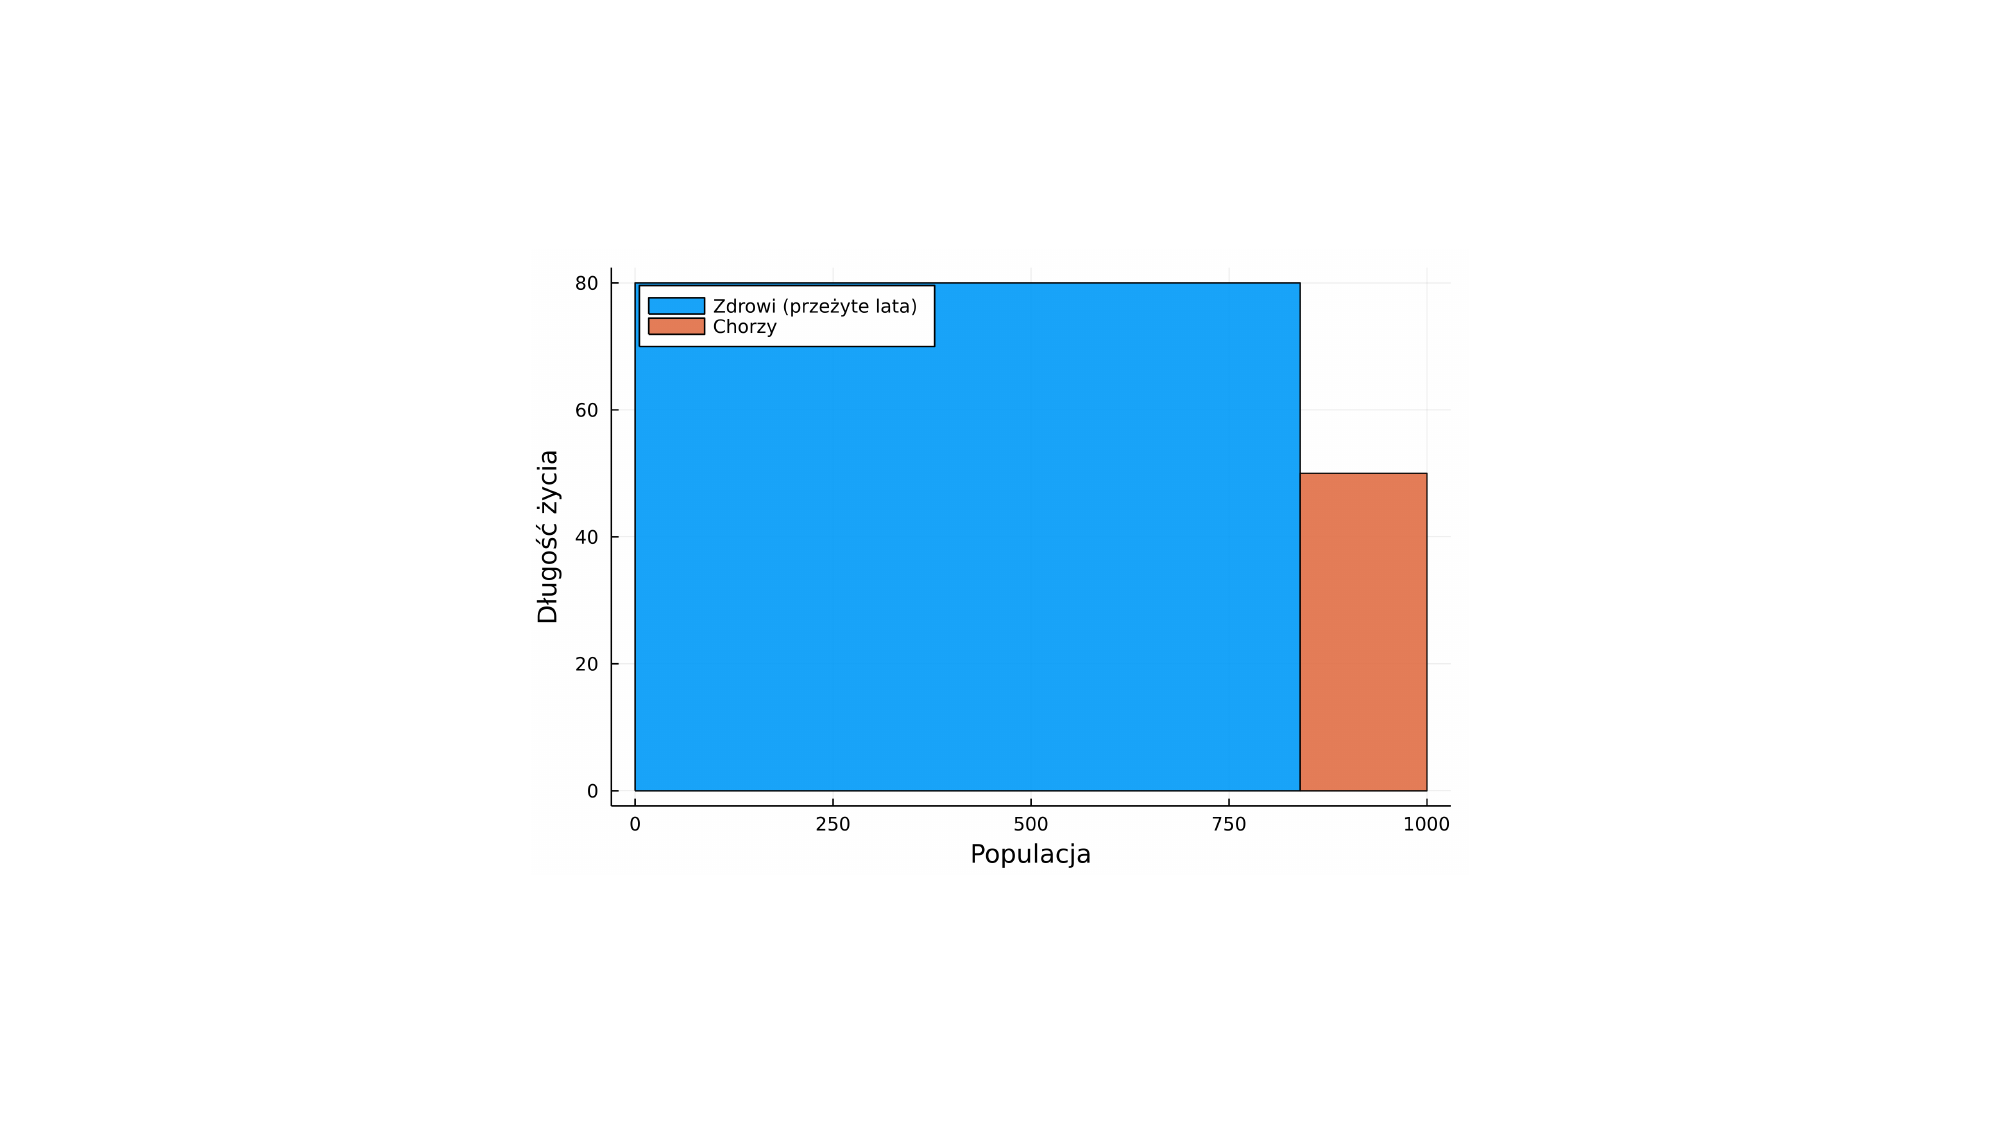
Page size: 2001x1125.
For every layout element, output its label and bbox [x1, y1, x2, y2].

picture [531, 249, 1469, 875]
